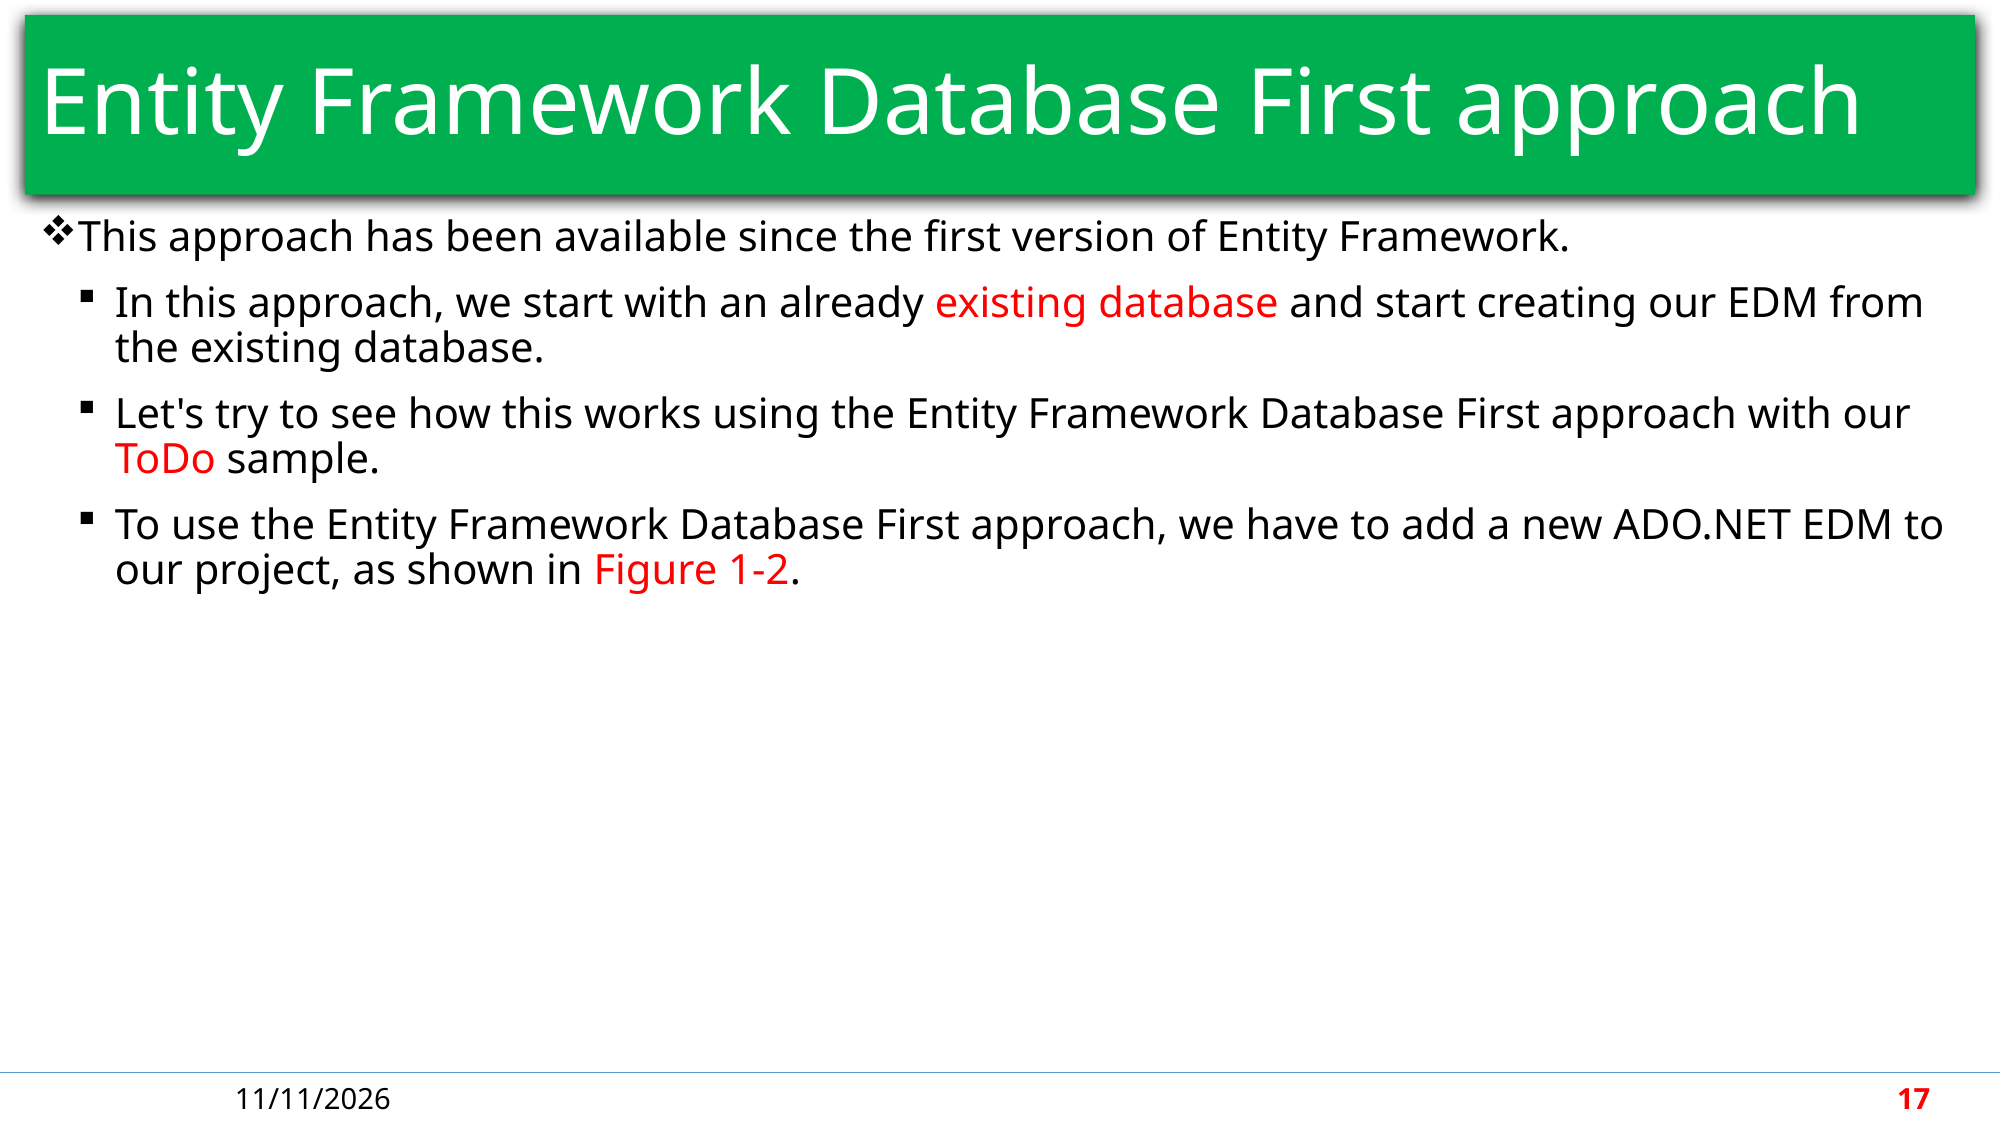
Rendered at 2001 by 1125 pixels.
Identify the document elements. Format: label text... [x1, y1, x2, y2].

slide_number 17 [1495, 1072, 1946, 1115]
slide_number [220, 1072, 671, 1115]
title Entity Framework Database First approach [24, 14, 1975, 195]
list This approach has been available since the first version of Entity Framework. In this approach, we start with an already existing database and start creating our EDM from the existing database. Let's try to see how this works using the Entity Framework Database First approach with our ToDo sample. To use the Entity Framework Database First approach, we have to add a new ADO.NET EDM to our project, as shown in Figure 1-2. [24, 208, 1975, 1063]
